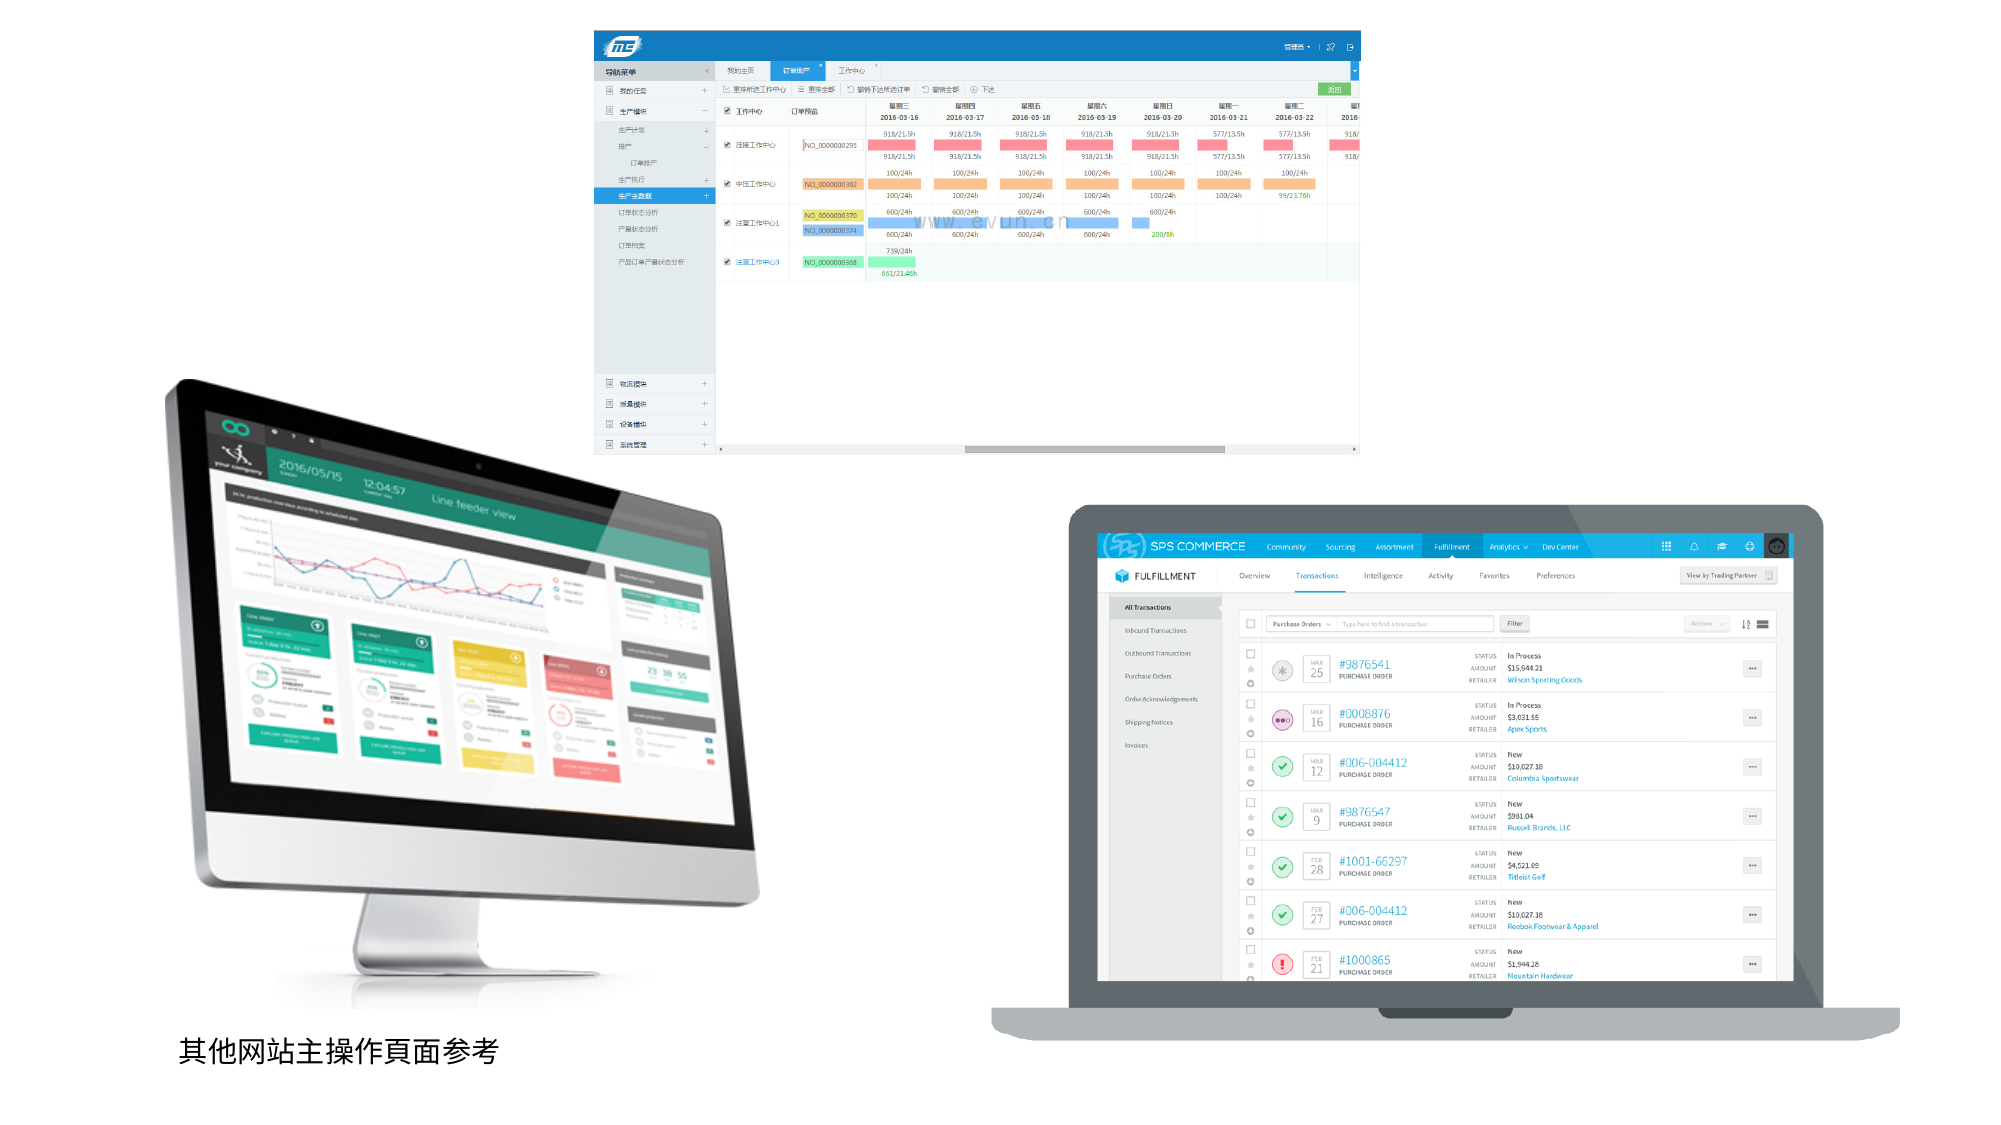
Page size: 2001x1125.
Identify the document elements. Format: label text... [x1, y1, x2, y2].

picture [165, 30, 1361, 1009]
picture [977, 469, 1917, 1065]
text_box 其他网站主操作頁面参考 [164, 1008, 1774, 1077]
